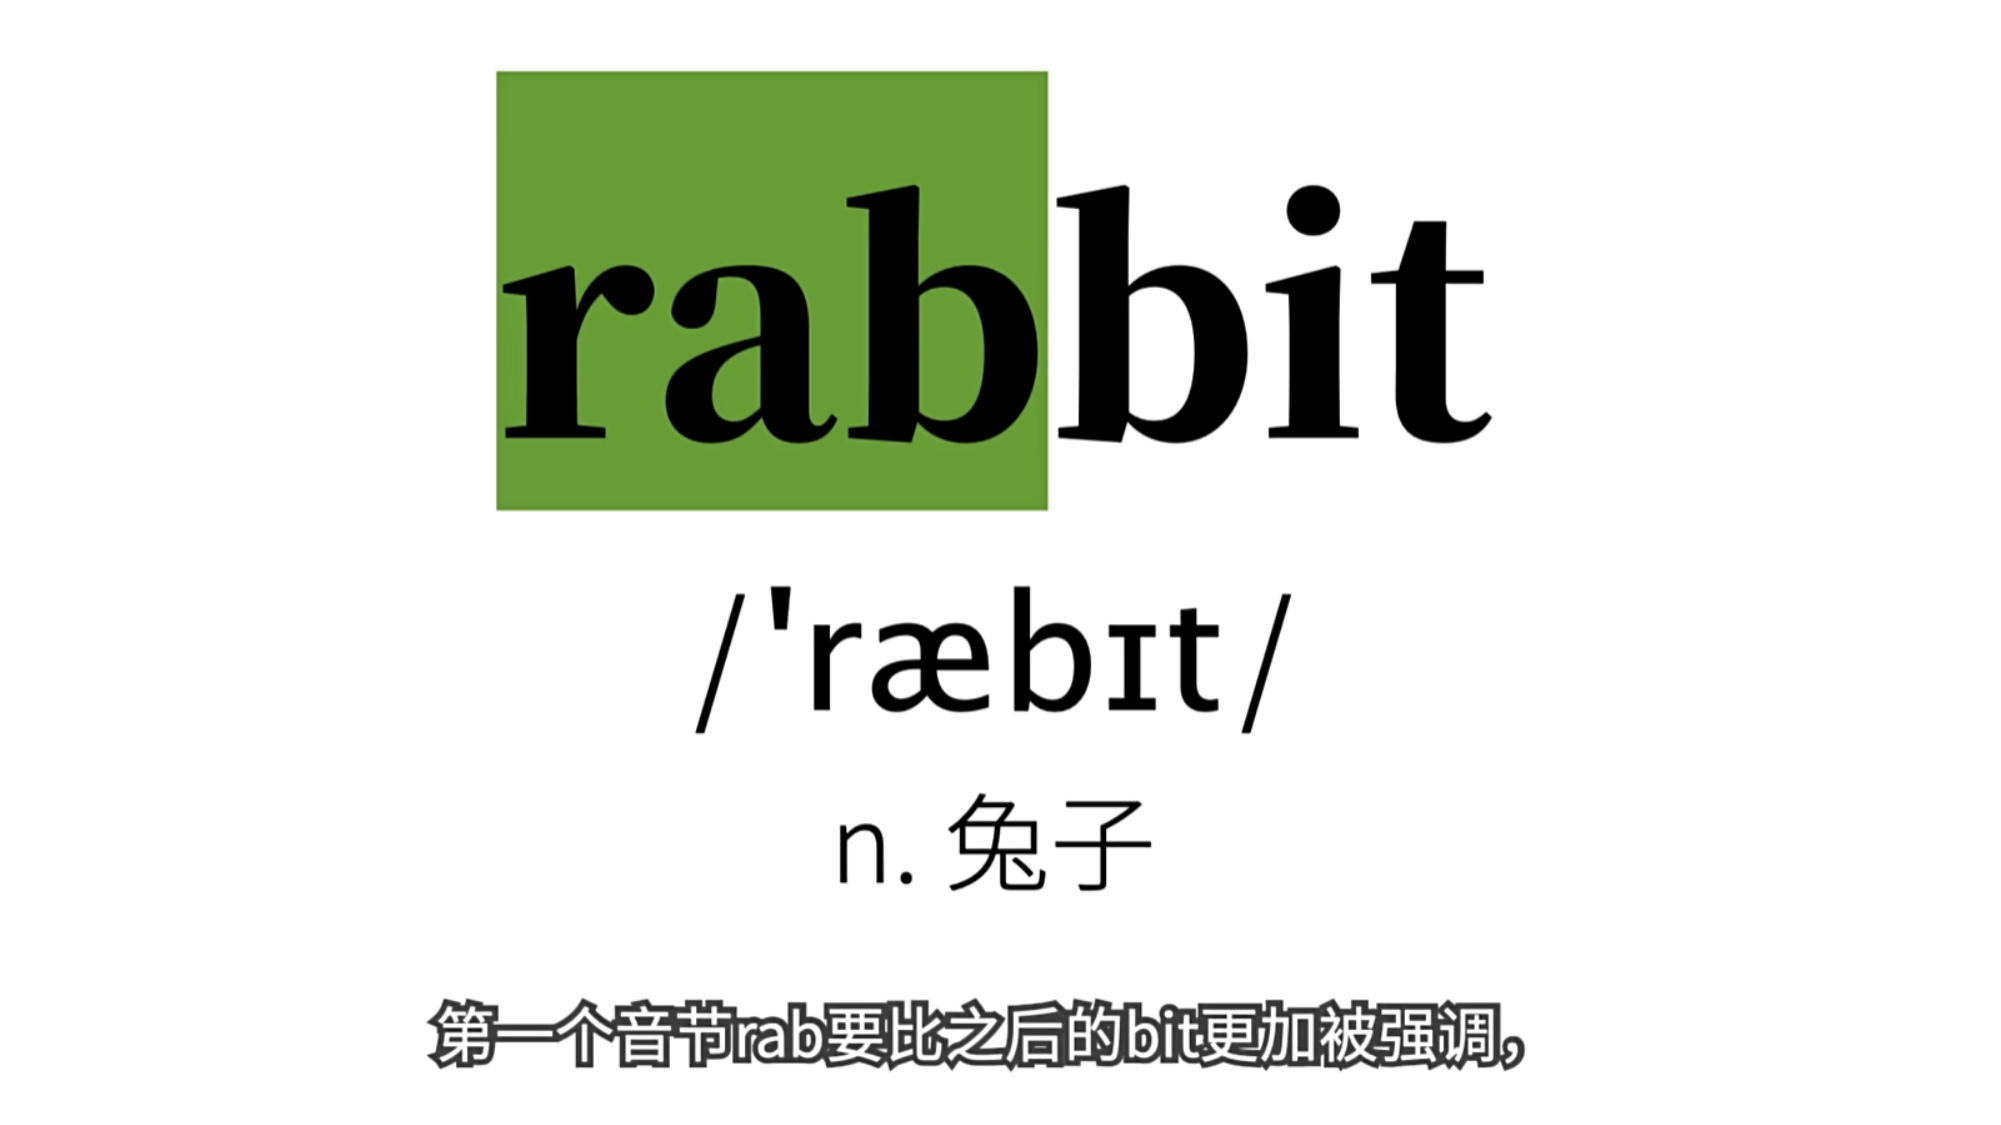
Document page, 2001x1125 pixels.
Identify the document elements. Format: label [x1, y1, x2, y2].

picture [284, 40, 1716, 1085]
